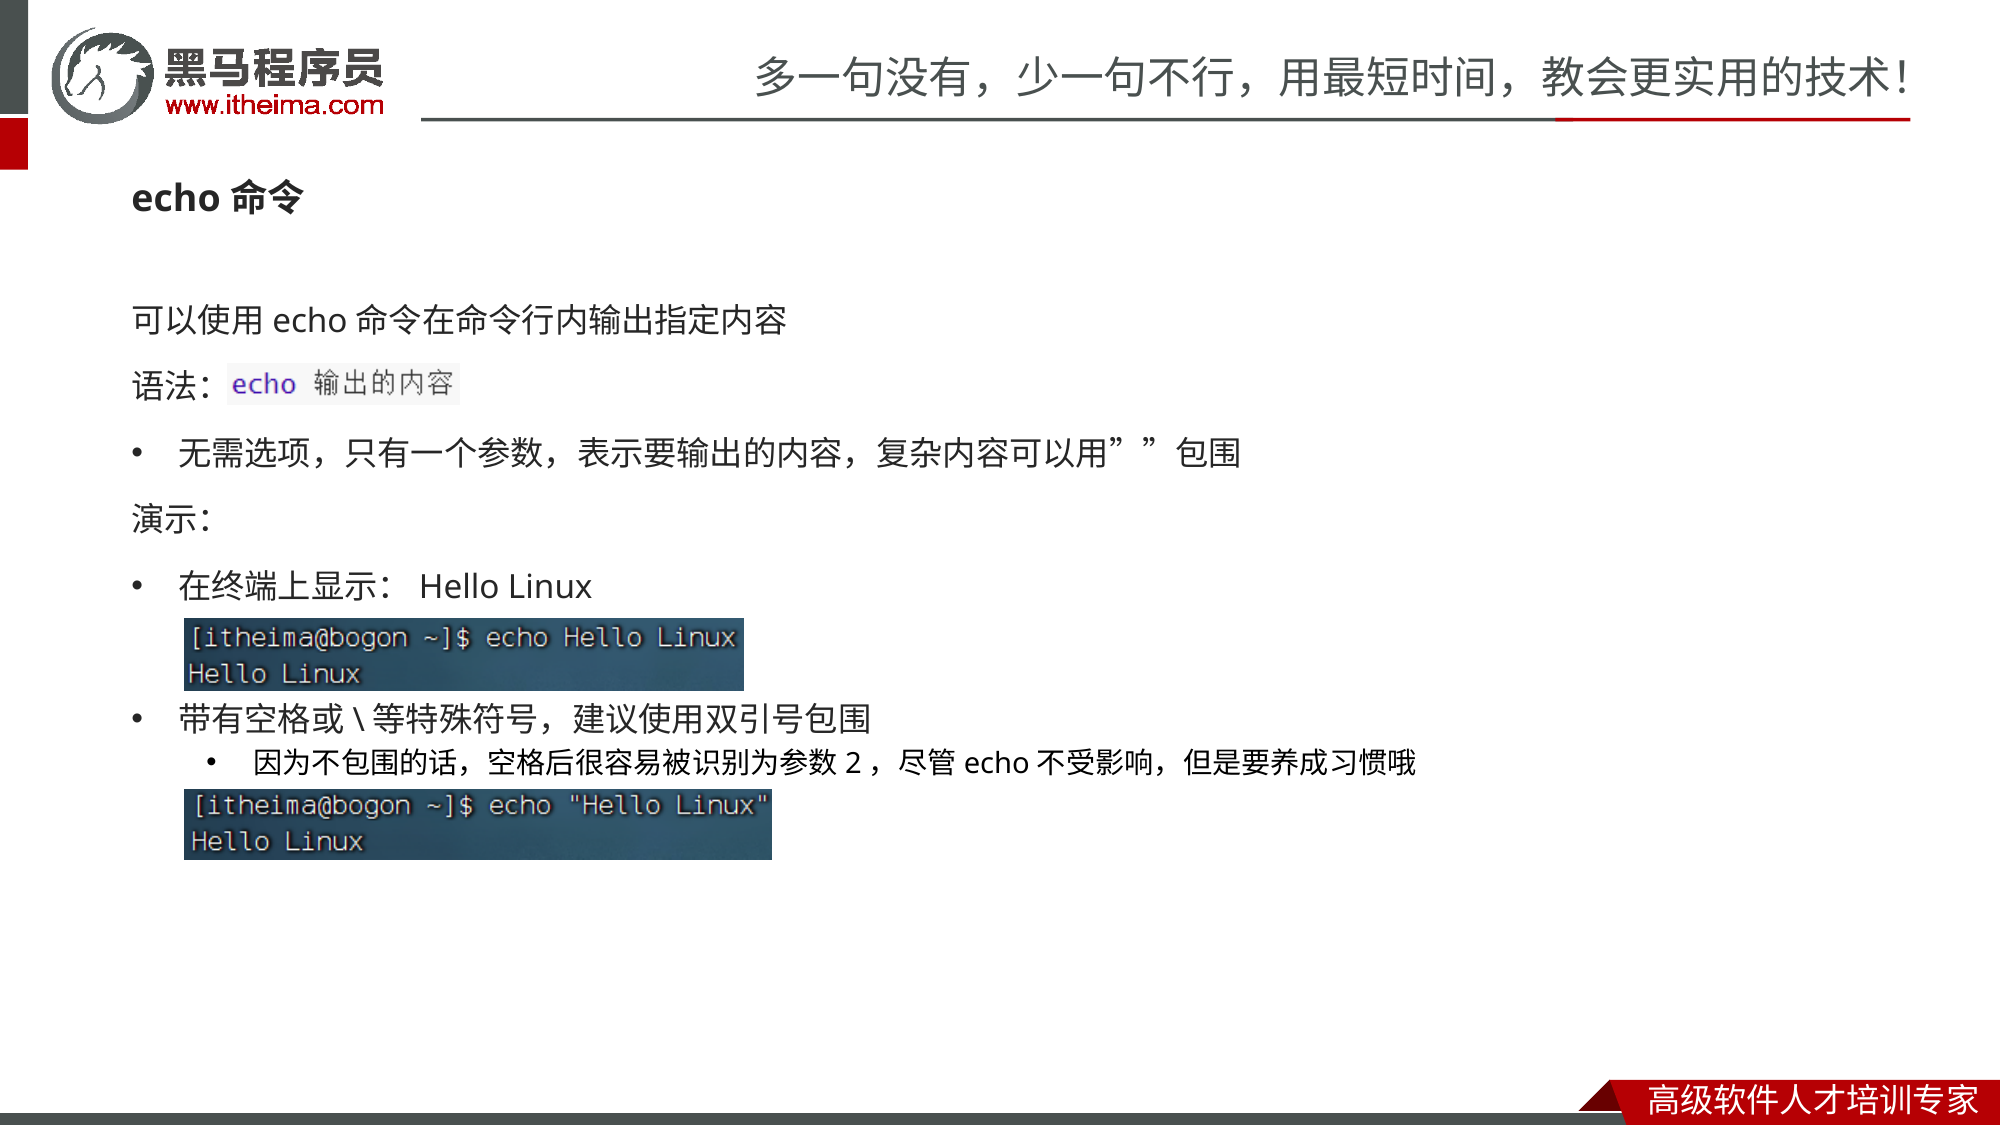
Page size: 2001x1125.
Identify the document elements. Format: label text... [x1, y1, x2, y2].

picture [227, 363, 460, 405]
picture [184, 617, 745, 691]
picture [184, 789, 773, 861]
list 可以使用echo命令在命令行内输出指定内容 语法： 无需选项，只有一个参数，表示要输出的内容，复杂内容可以用””包围 演示： 在终端上显示：Hello Linux 带有空格或\等特殊符号，建议使用双引号包围 因为不包围的话，空格后很容易被识别为参数2，尽管echo不受影响，但是要养成习惯哦 [116, 271, 1872, 964]
list echo命令 [116, 154, 1872, 239]
picture [50, 26, 384, 125]
